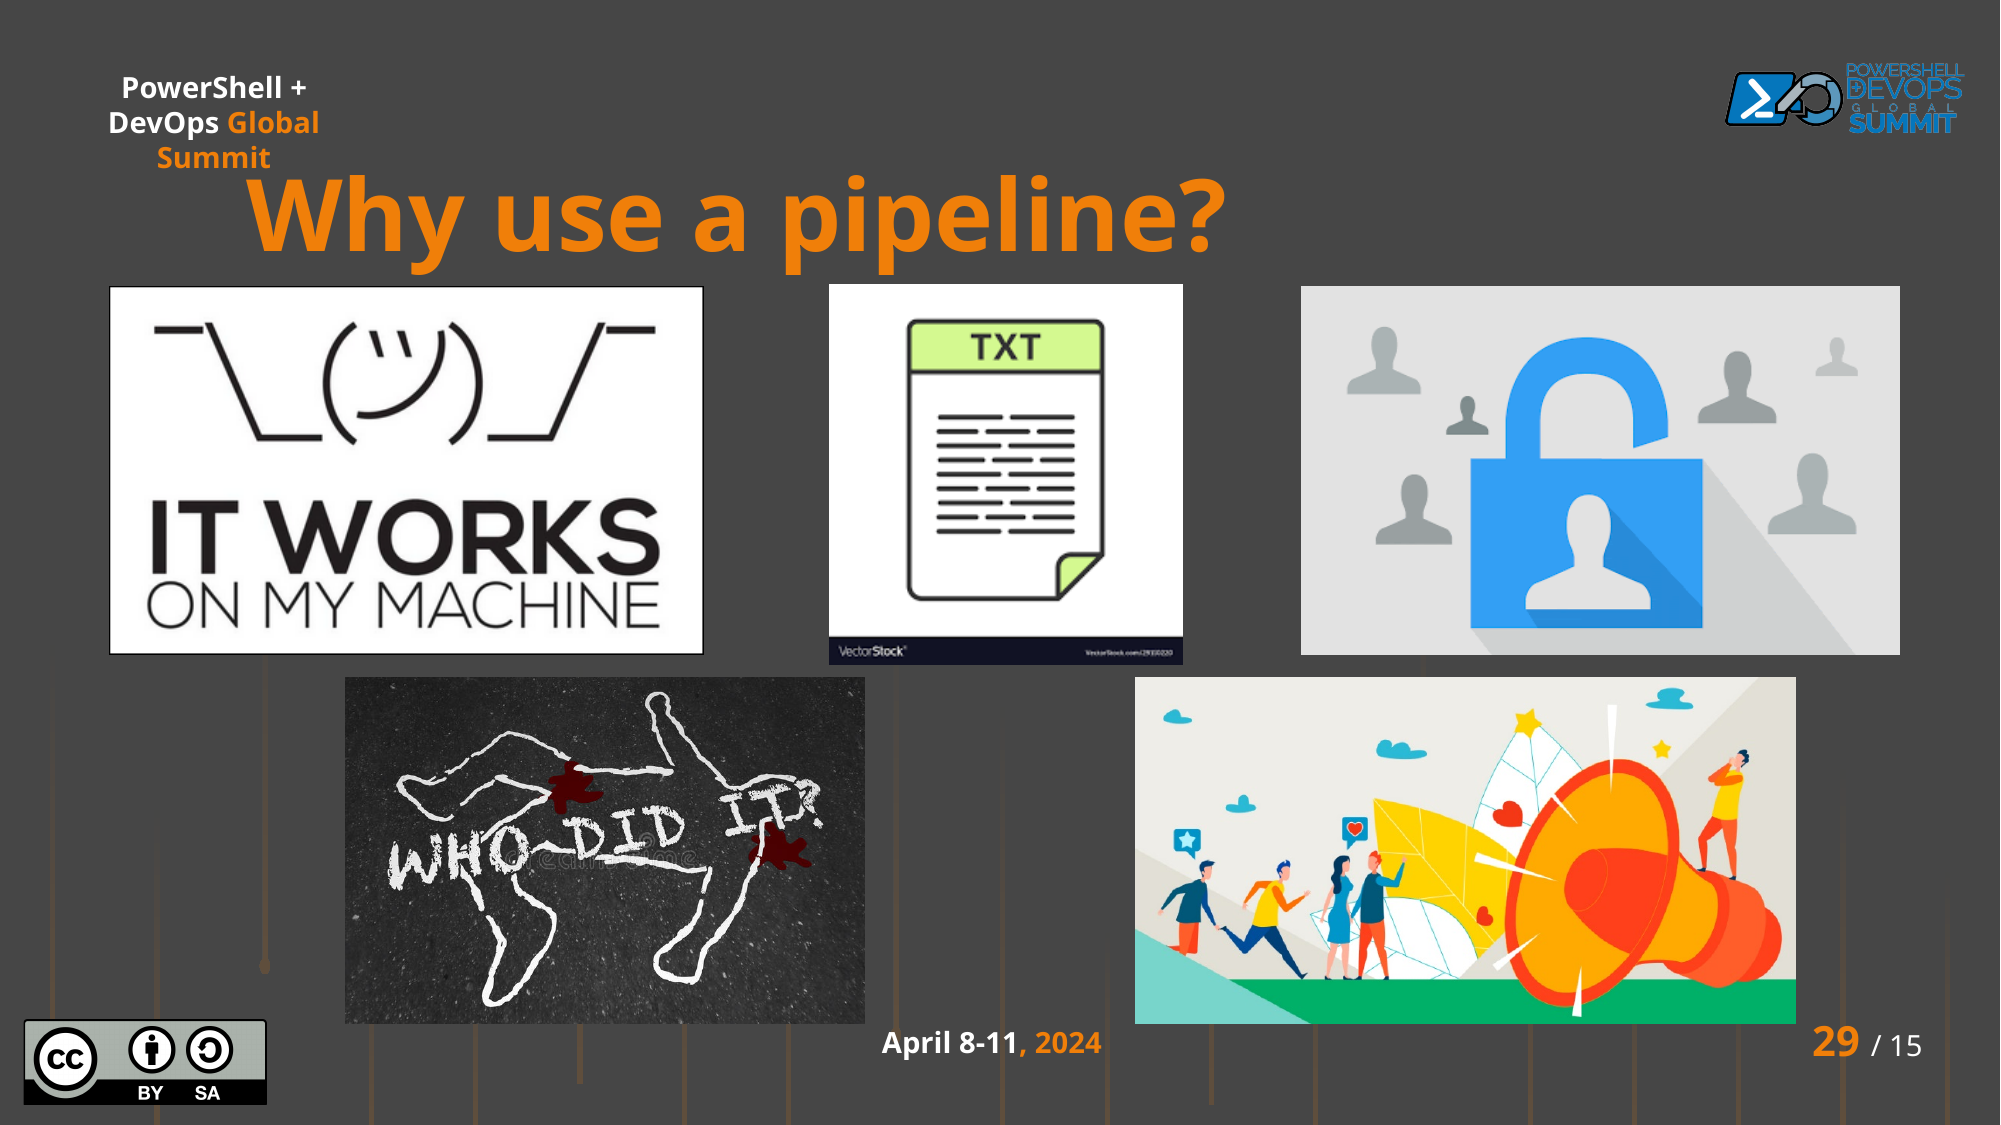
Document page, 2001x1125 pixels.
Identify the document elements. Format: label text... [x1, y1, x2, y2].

picture [1135, 677, 1796, 1024]
text_box Why use a pipeline? [231, 144, 1769, 279]
picture [829, 284, 1183, 665]
picture [1725, 61, 1965, 139]
picture [23, 1019, 267, 1105]
picture [108, 286, 704, 655]
picture [345, 677, 865, 1024]
picture [1301, 286, 1900, 655]
